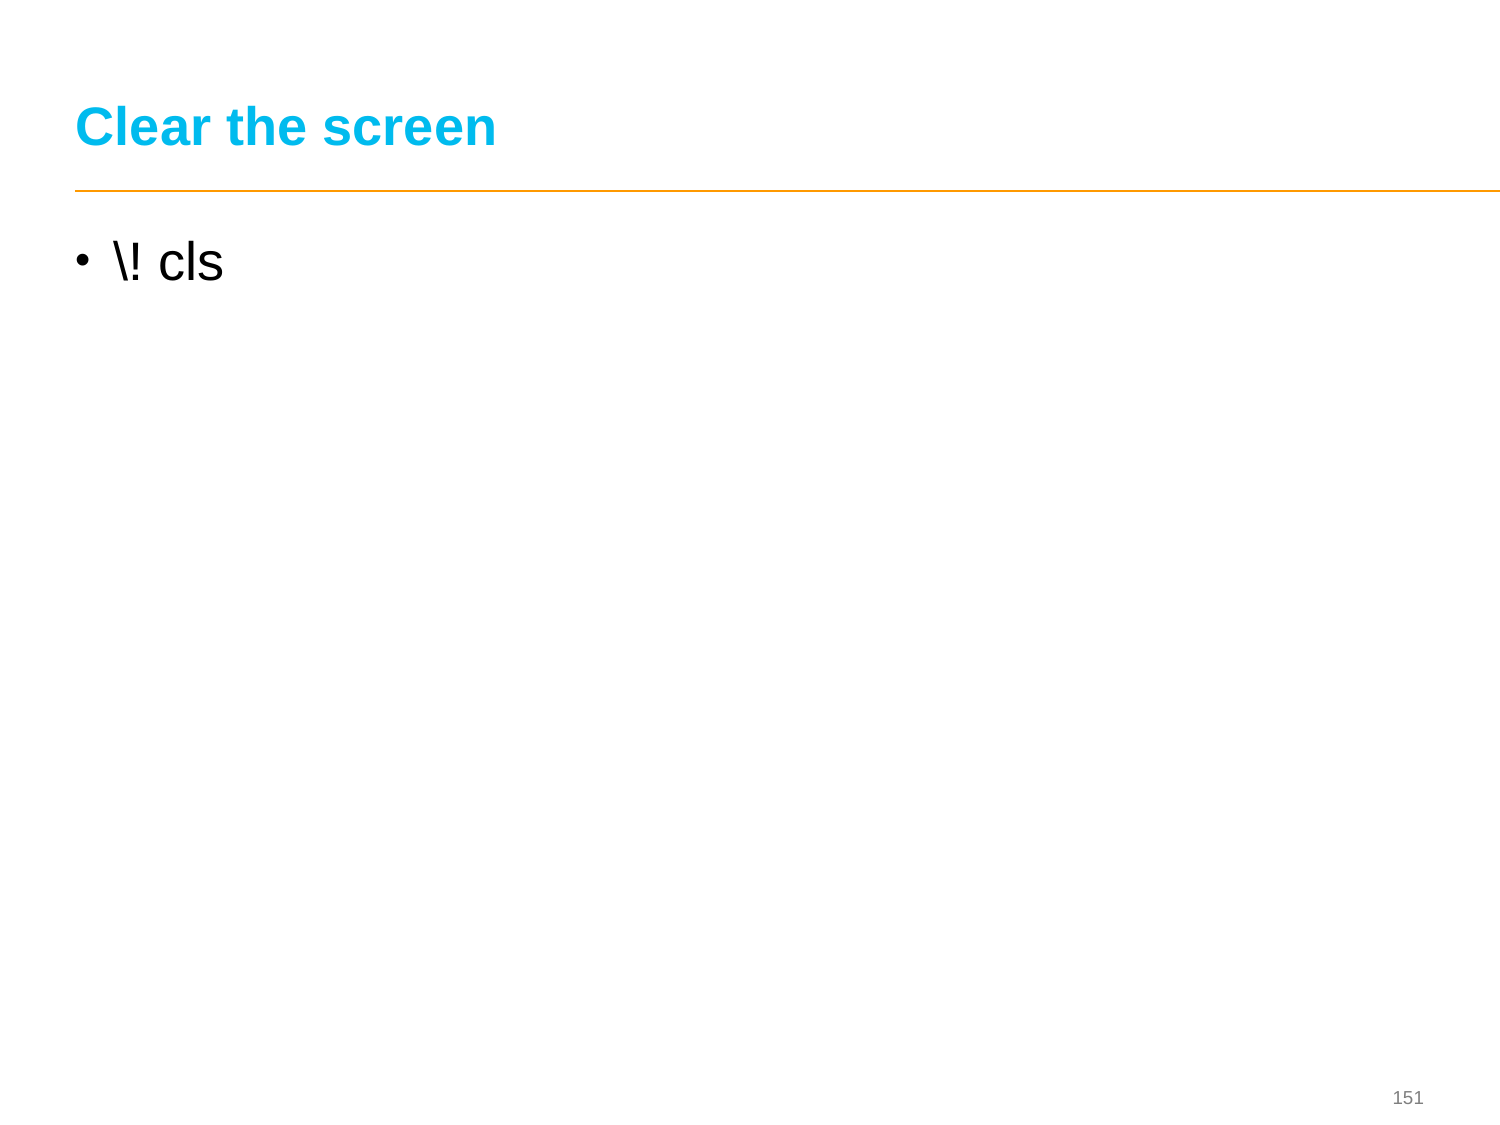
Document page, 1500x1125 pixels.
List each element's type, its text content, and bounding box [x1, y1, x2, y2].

list \! cls [75, 226, 1425, 1018]
title Clear the screen [75, 27, 1422, 157]
